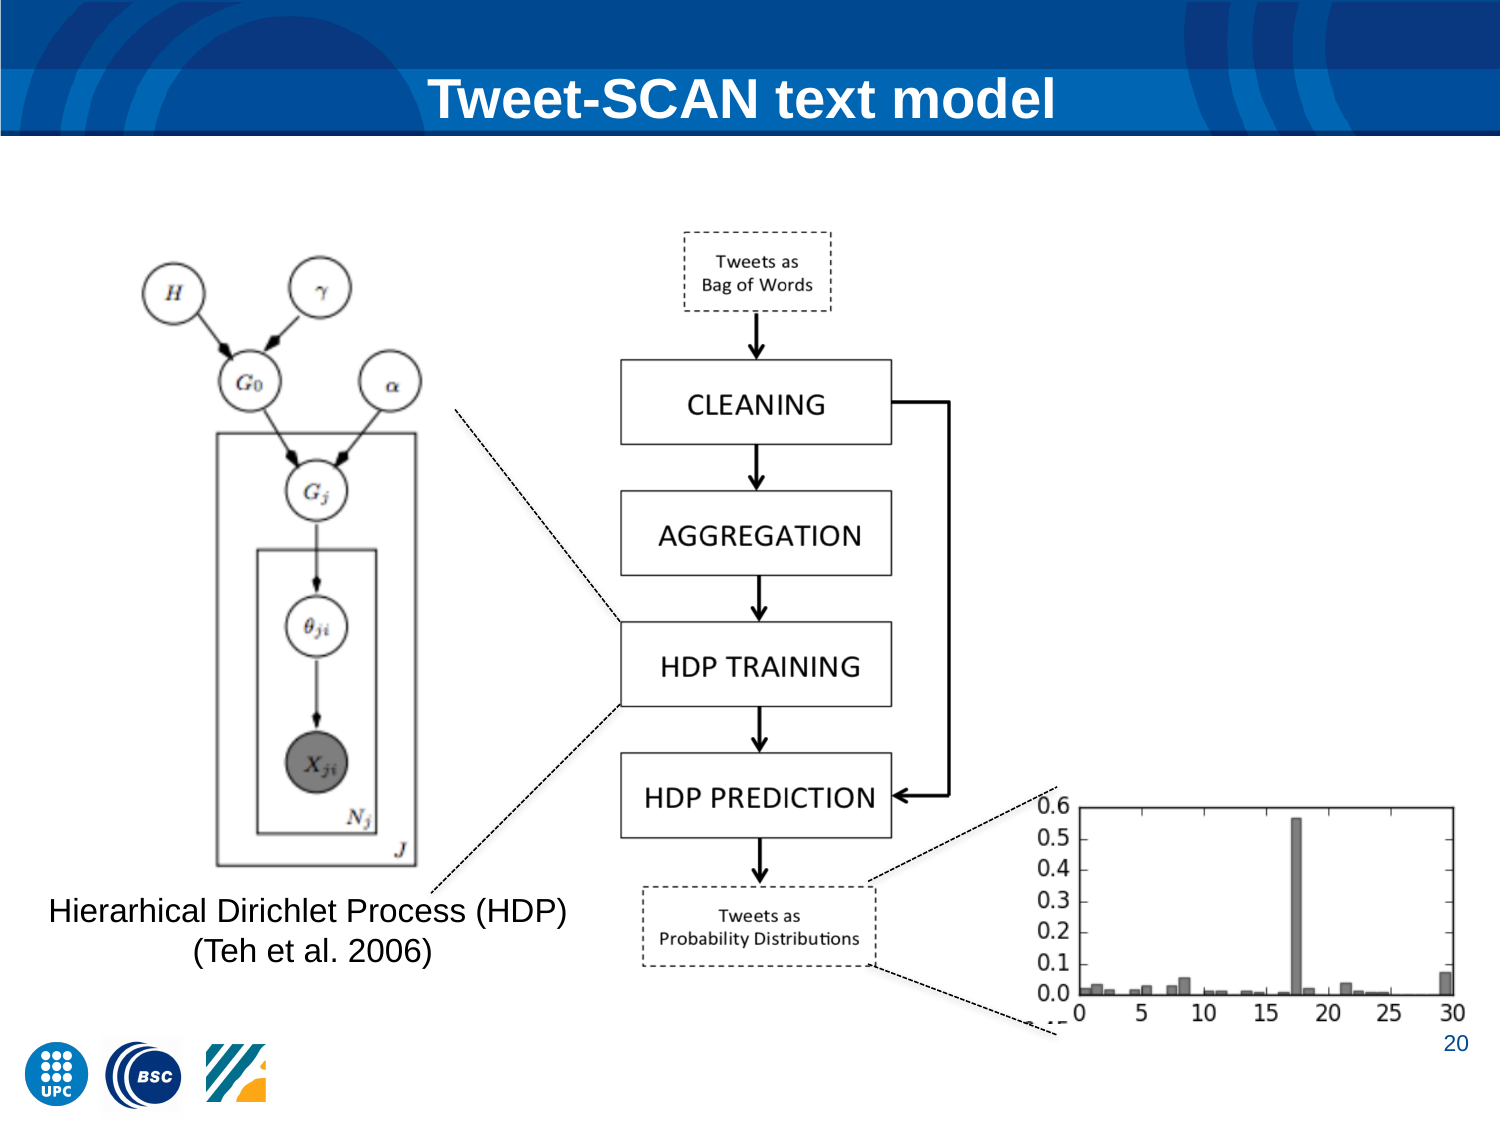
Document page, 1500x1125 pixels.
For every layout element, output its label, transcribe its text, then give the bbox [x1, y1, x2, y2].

picture [206, 1044, 251, 1100]
picture [17, 1034, 96, 1114]
text_box Hierarhical Dirichlet Process (HDP) (Teh et al. 2006) [0, 881, 668, 1017]
picture [0, 0, 1500, 136]
picture [206, 1044, 231, 1075]
picture [100, 1034, 183, 1118]
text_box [867, 963, 1058, 1036]
title Tweet-SCAN text model [17, 7, 1483, 138]
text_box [867, 786, 1058, 882]
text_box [454, 408, 621, 622]
picture [1021, 786, 1469, 1024]
picture [98, 231, 1158, 976]
slide_number 20 [1411, 995, 1484, 1064]
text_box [430, 703, 621, 894]
picture [222, 1044, 266, 1102]
